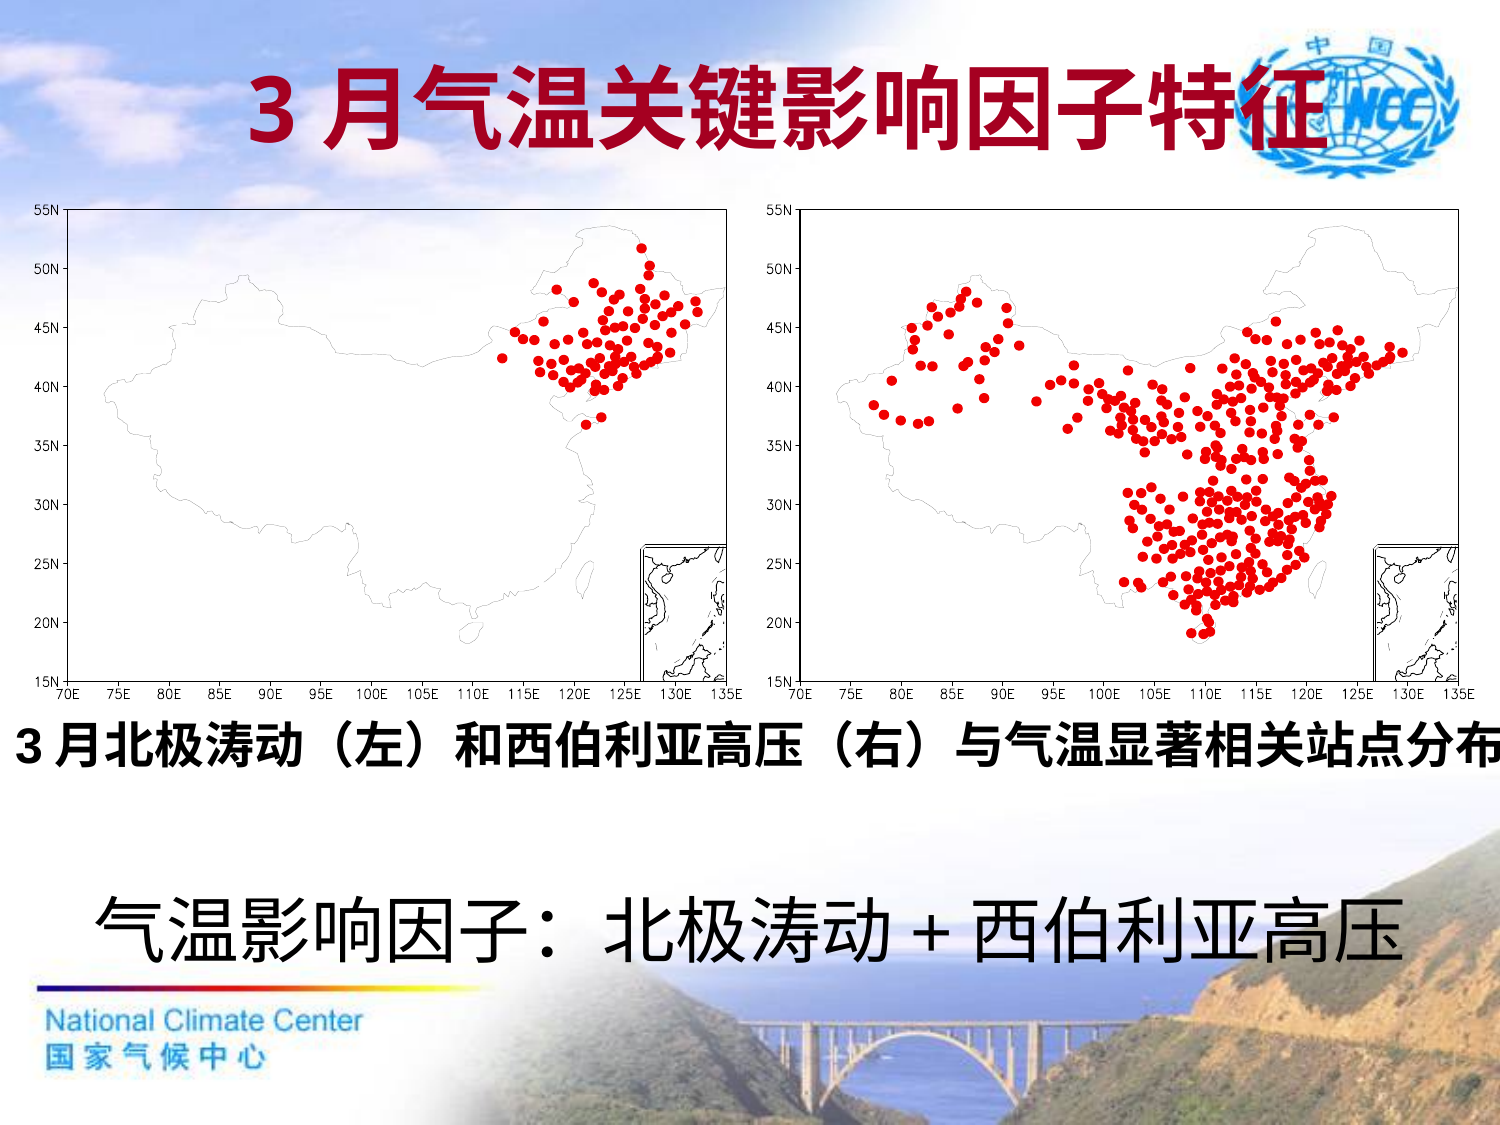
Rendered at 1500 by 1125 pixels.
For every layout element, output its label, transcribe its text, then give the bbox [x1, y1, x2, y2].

title 气温影响因子：北极涛动+西伯利亚高压 [75, 834, 1425, 1022]
picture [0, 782, 1500, 1125]
text_box 3月北极涛动（左）和西伯利亚高压（右）与气温显著相关站点分布 [0, 706, 1500, 782]
text_box 3月气温关键影响因子特征 [174, 0, 1400, 213]
picture [0, 0, 1500, 706]
